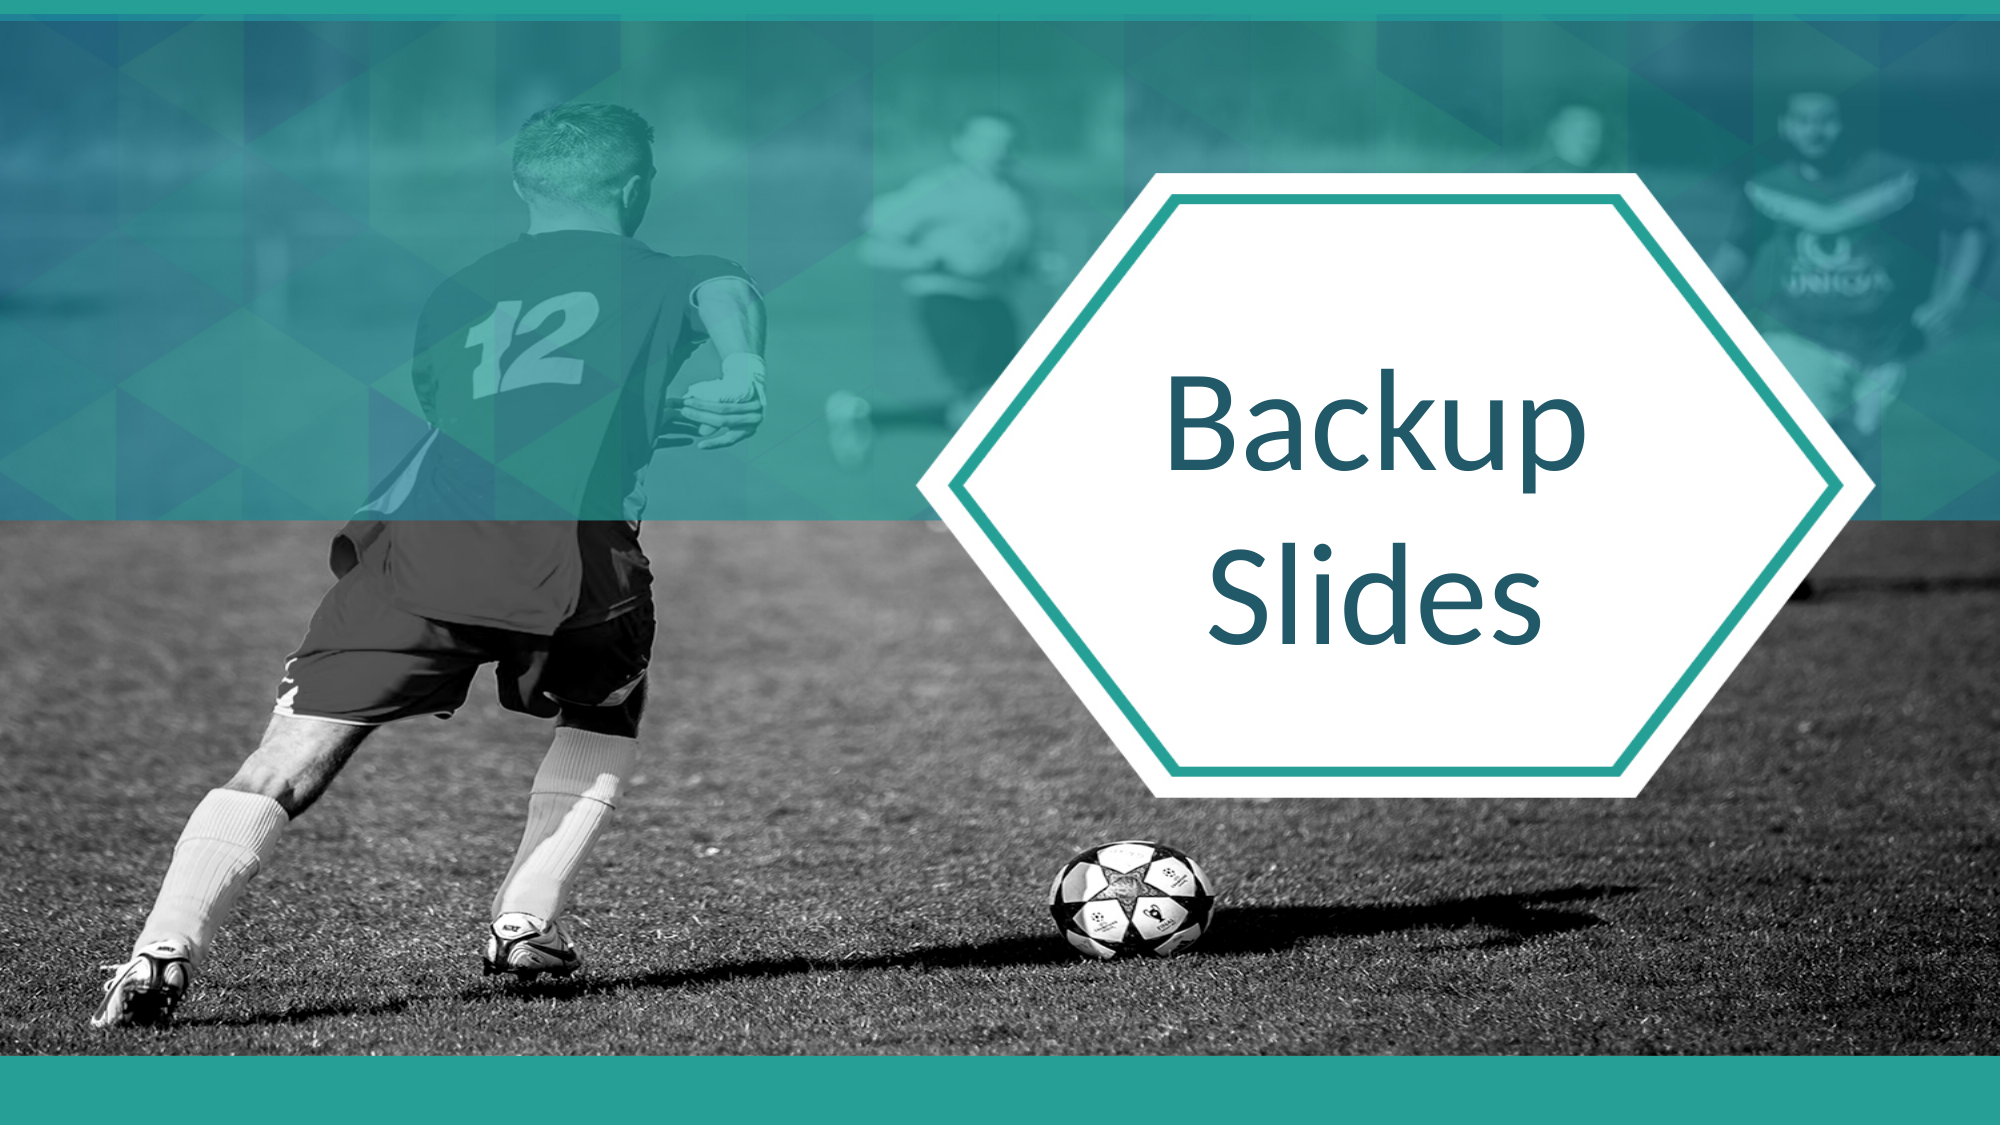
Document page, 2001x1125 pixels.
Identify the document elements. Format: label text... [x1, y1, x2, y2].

picture [0, 0, 2000, 1125]
title Backup Slides [1119, 316, 1633, 684]
